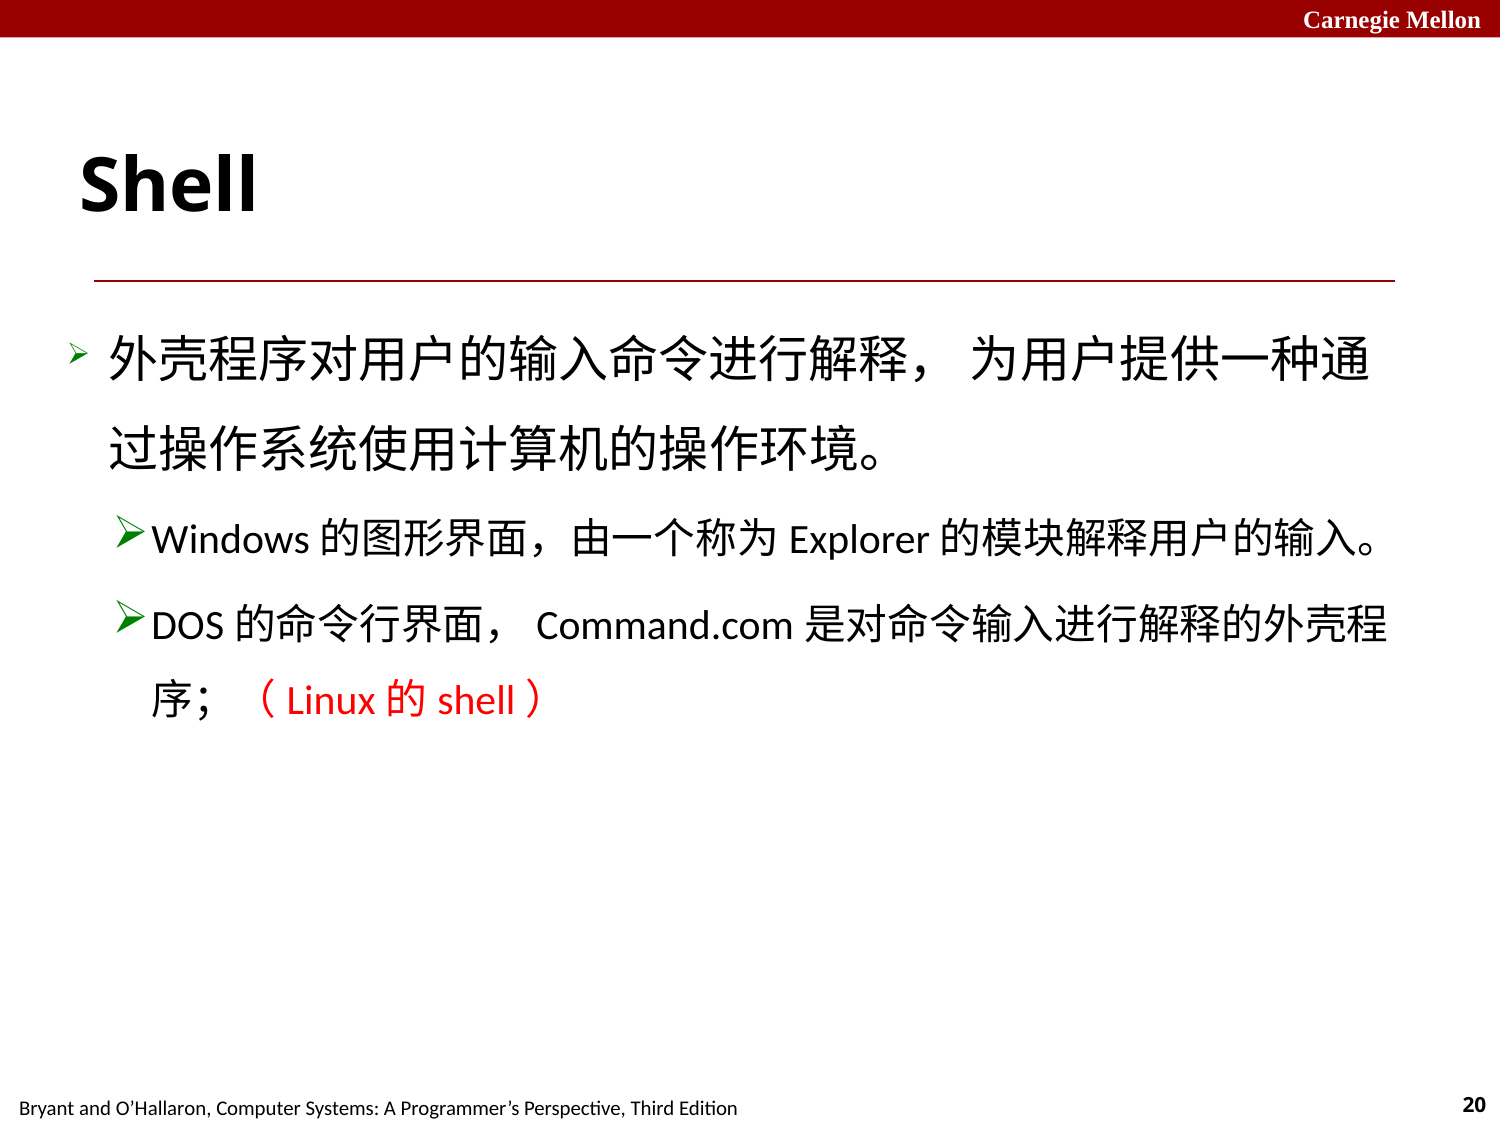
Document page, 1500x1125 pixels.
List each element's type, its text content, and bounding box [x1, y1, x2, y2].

text_box 外壳程序对用户的输入命令进行解释， 为用户提供一种通过操作系统使用计算机的操作环境。 Windows的图形界面，由一个称为Explorer的模块解释用户的输入。 DOS的命令行界面，Command.com是对命令输入进行解释的外壳程序；（Linux的shell） [60, 290, 1411, 1034]
title Shell [72, 91, 1449, 271]
